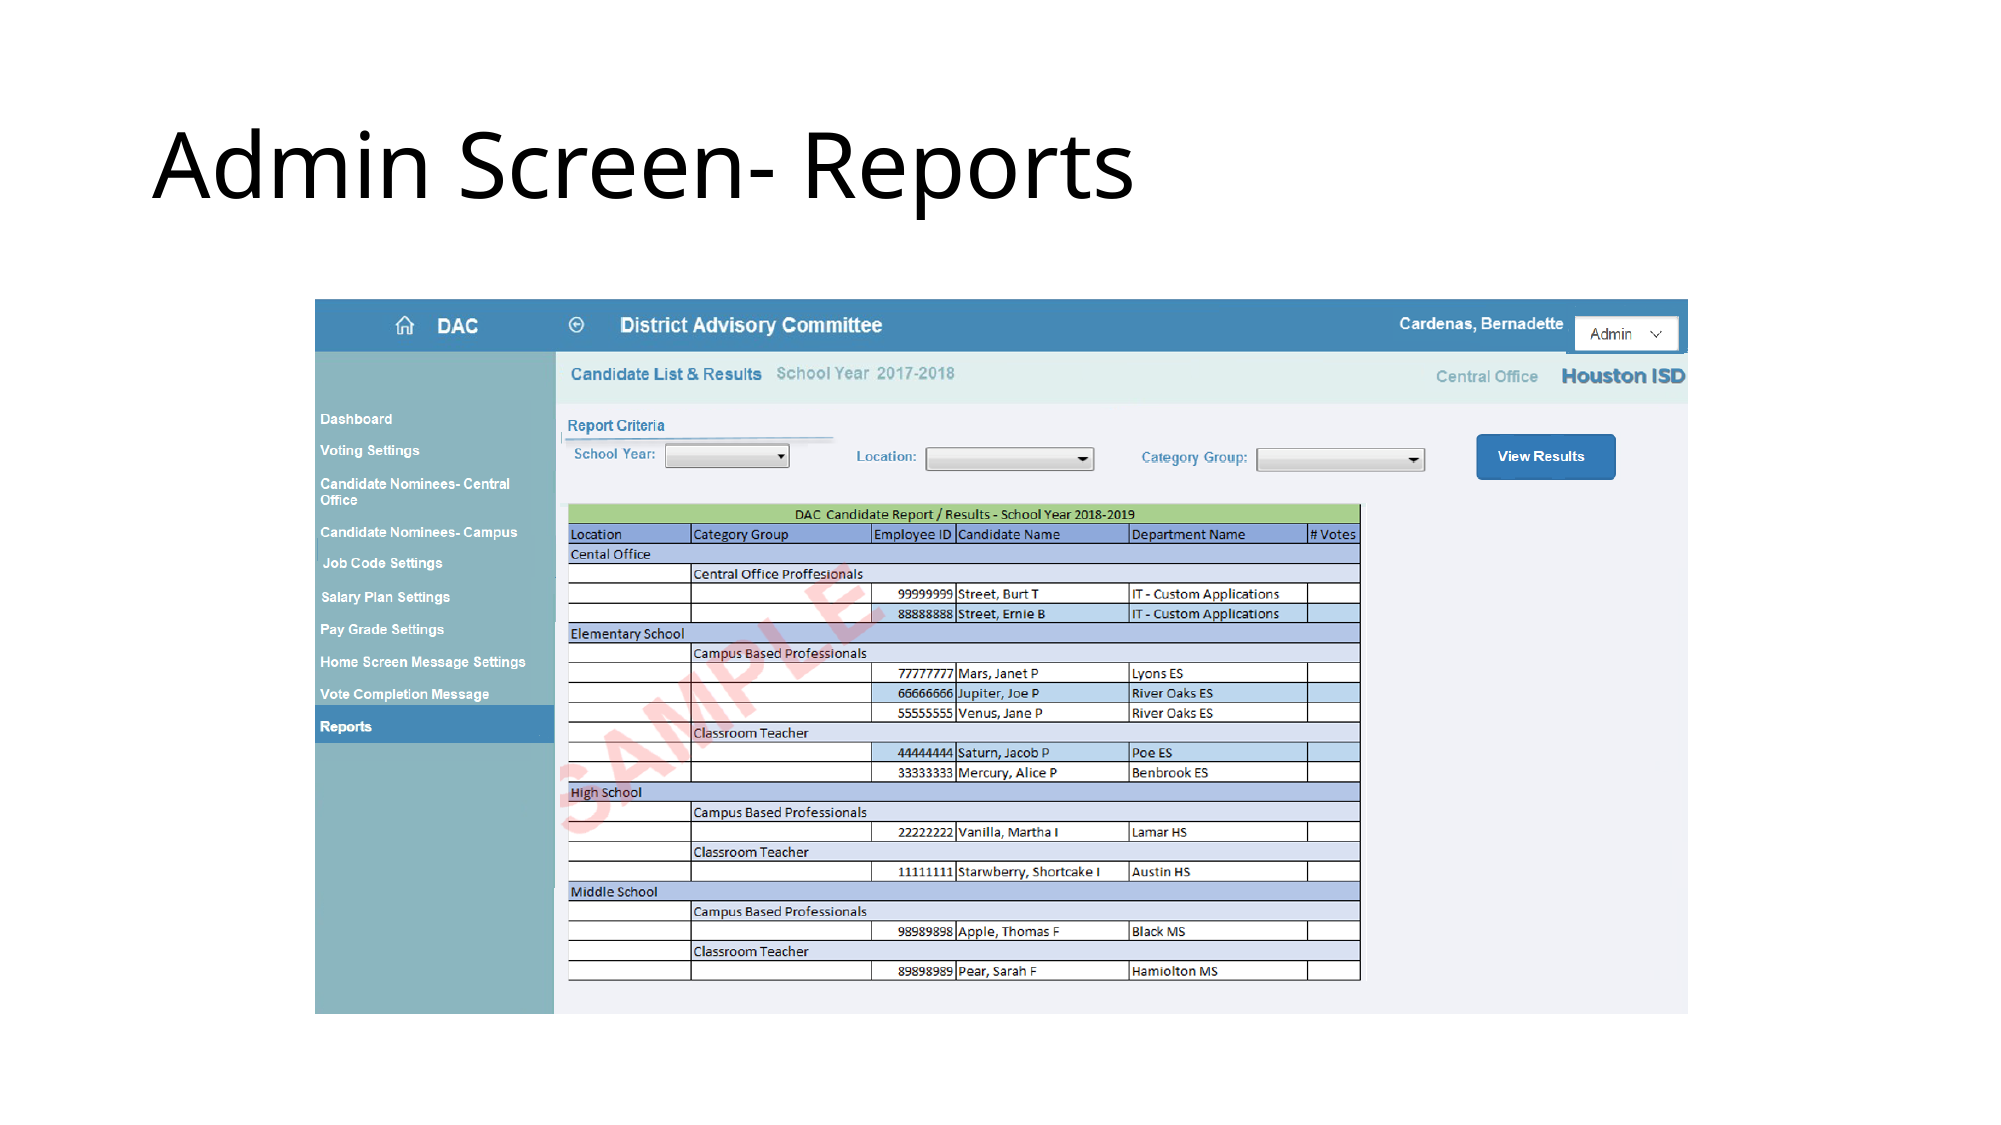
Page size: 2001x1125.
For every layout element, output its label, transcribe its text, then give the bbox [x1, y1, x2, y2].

title Admin Screen- Reports [137, 59, 1863, 278]
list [312, 299, 1688, 1014]
